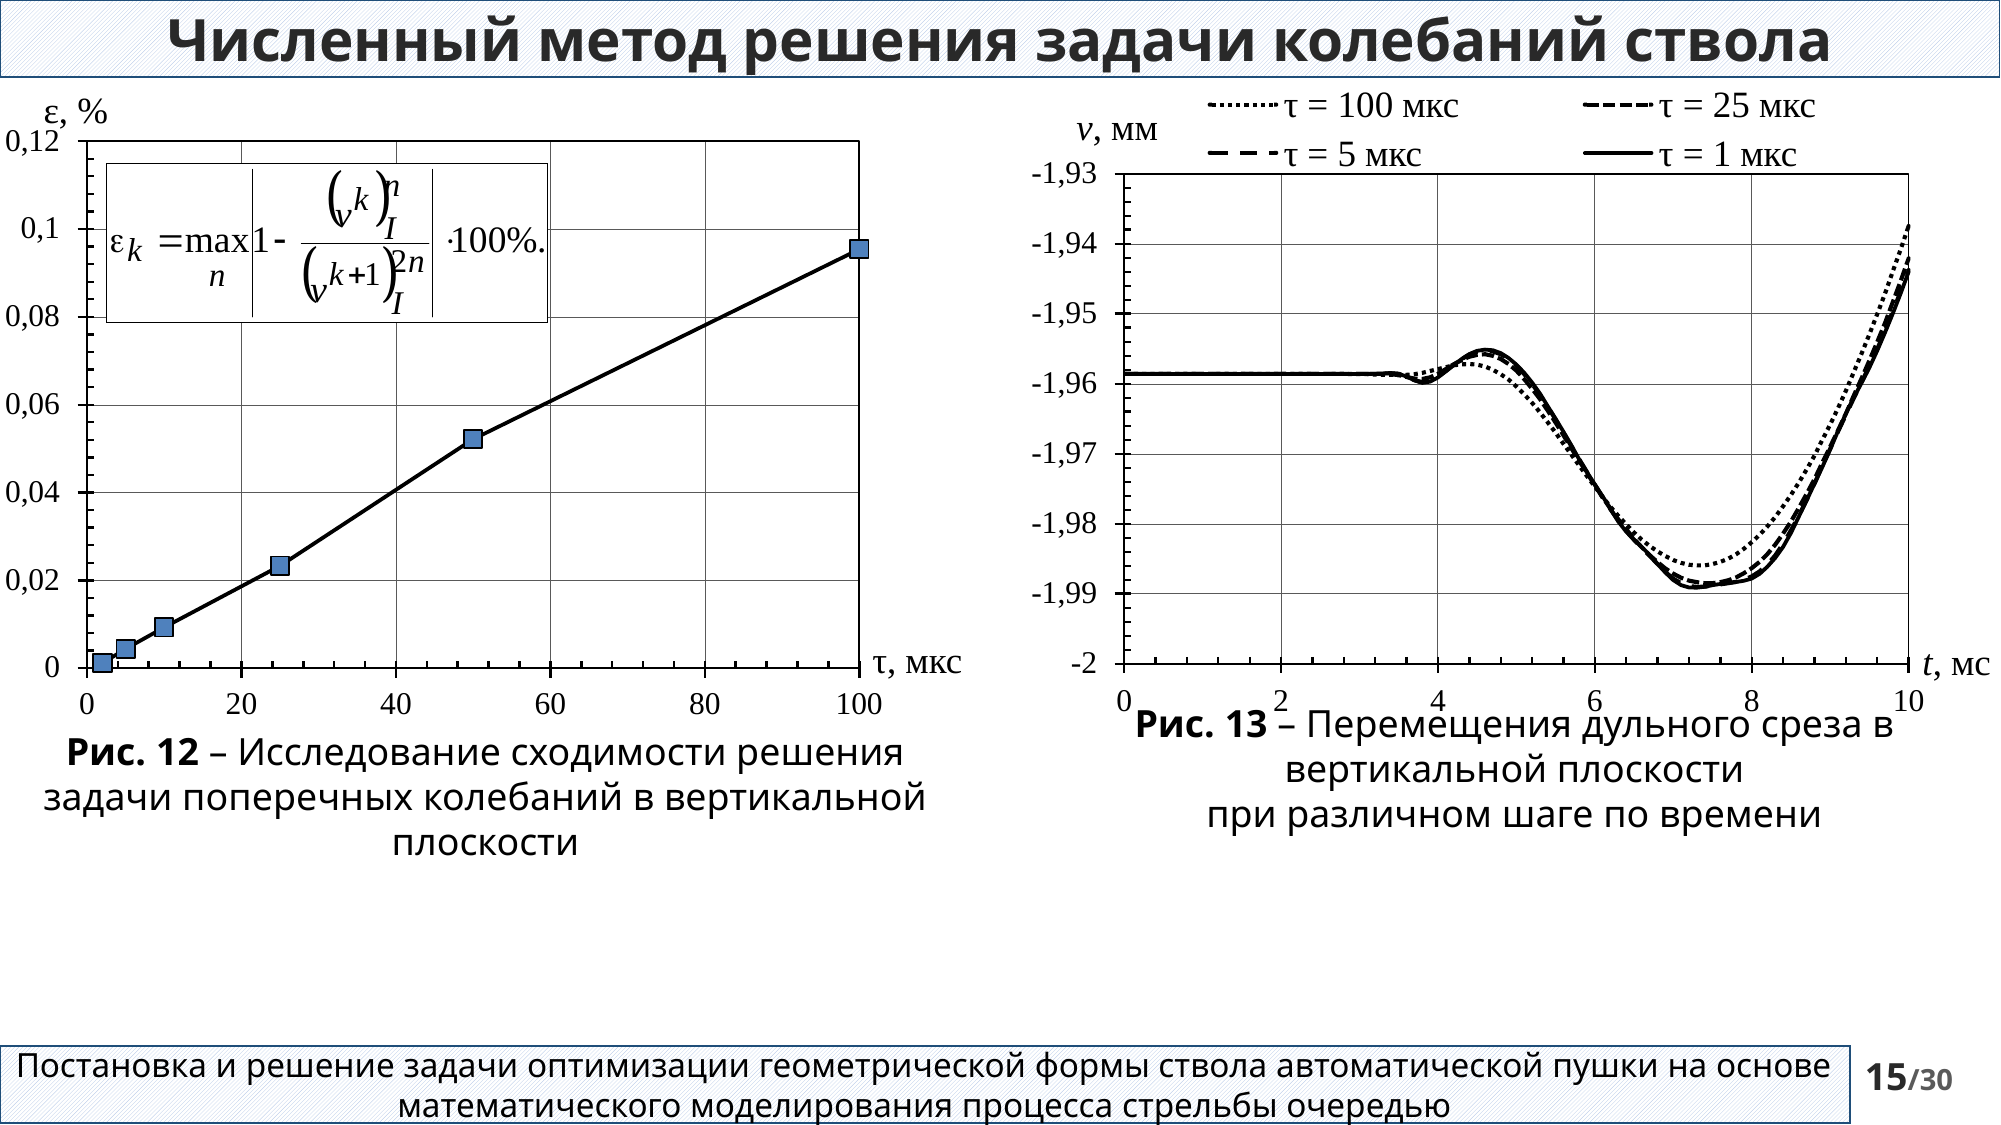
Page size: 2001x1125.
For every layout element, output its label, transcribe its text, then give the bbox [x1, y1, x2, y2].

text_box Рис. 13 – Перемещения дульного среза в вертикальной плоскости при различном шаге по времени [1029, 737, 2000, 841]
picture [1026, 79, 2000, 737]
picture [0, 81, 971, 737]
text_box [106, 163, 548, 323]
text_box Рис. 12 – Исследование сходимости решения задачи поперечных колебаний в вертикальной плоскости [0, 737, 971, 869]
slide_number 15/30 [1850, 1045, 2000, 1125]
text_box Численный метод решения задачи колебаний ствола [0, 0, 2000, 78]
text_box Постановка и решение задачи оптимизации геометрической формы ствола автоматической пушки на основе математического моделирования процесса стрельбы очередью [0, 1045, 1850, 1123]
